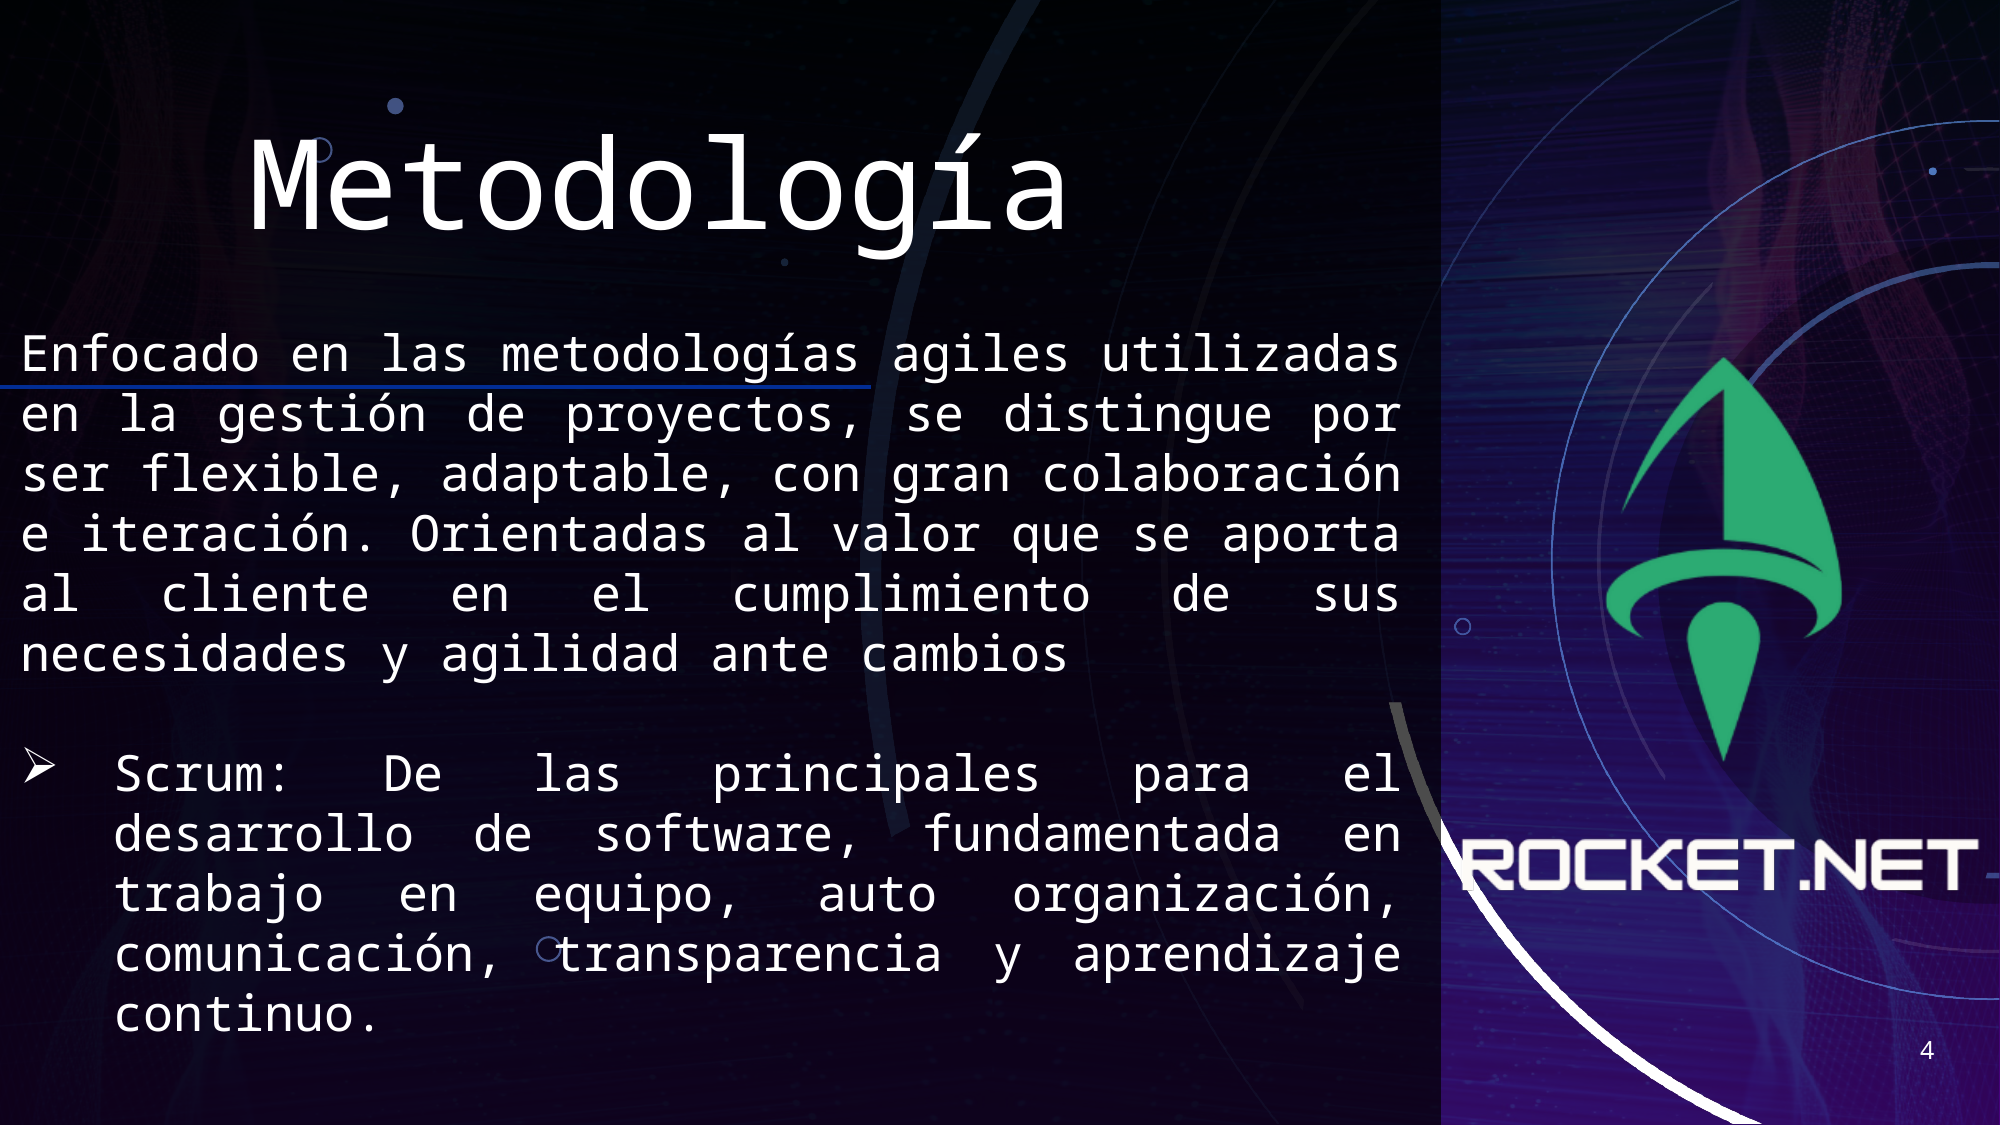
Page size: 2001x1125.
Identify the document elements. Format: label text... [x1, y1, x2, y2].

text_box Enfocado en las metodologías agiles utilizadas en la gestión de proyectos, se distingue por ser flexible, adaptable, con gran colaboración e iteración. Orientadas al valor que se aporta al cliente en el cumplimiento de sus necesidades y agilidad ante cambios Scrum: De las principales para el desarrollo de software, fundamentada en trabajo en equipo, auto organización, comunicación, transparencia y aprendizaje continuo. [5, 314, 1417, 1049]
picture [730, 0, 2000, 1124]
slide_number 4 [1499, 1022, 1950, 1082]
text_box Metodología [204, 97, 1118, 262]
